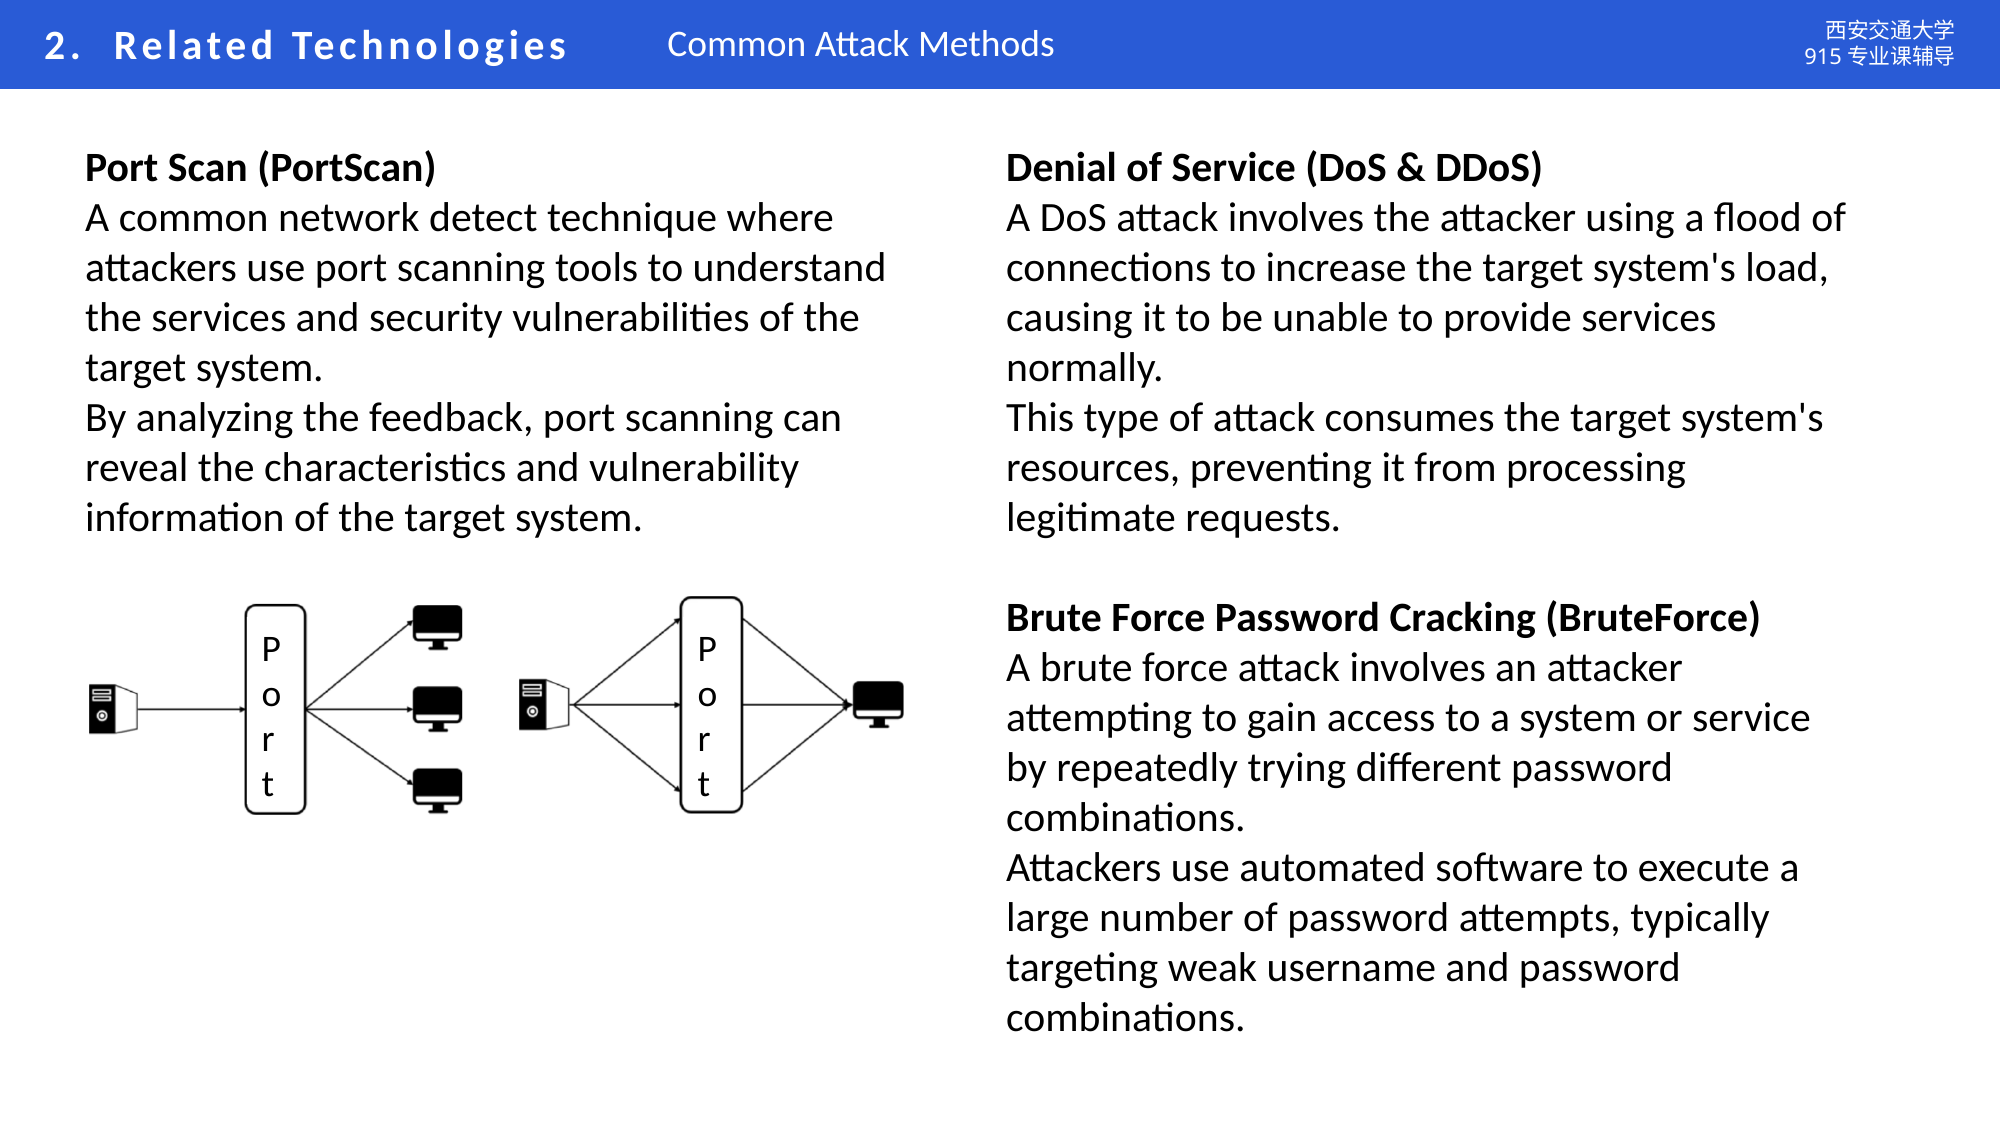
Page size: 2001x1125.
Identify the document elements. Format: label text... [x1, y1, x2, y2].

list 2. Related Technologies [29, 16, 603, 73]
text_box Denial of Service (DoS & DDoS) A DoS attack involves the attacker using a flood of connections to increase the target system's load, causing it to be unable to provide services normally. This type of attack consumes the target system's resources, preventing it from processing legitimate requests. Brute Force Password Cracking (BruteForce) A brute force attack involves an attacker attempting to gain access to a system or service by repeatedly trying different password combinations. Attackers use automated software to execute a large number of password attempts, typically targeting weak username and password combinations. [991, 132, 1874, 1062]
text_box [70, 590, 917, 830]
text_box Port Scan (PortScan) A common network detect technique where attackers use port scanning tools to understand the services and security vulnerabilities of the target system. By analyzing the feedback, port scanning can reveal the characteristics and vulnerability information of the target system. [70, 132, 951, 497]
list Common Attack Methods [652, 16, 1109, 73]
